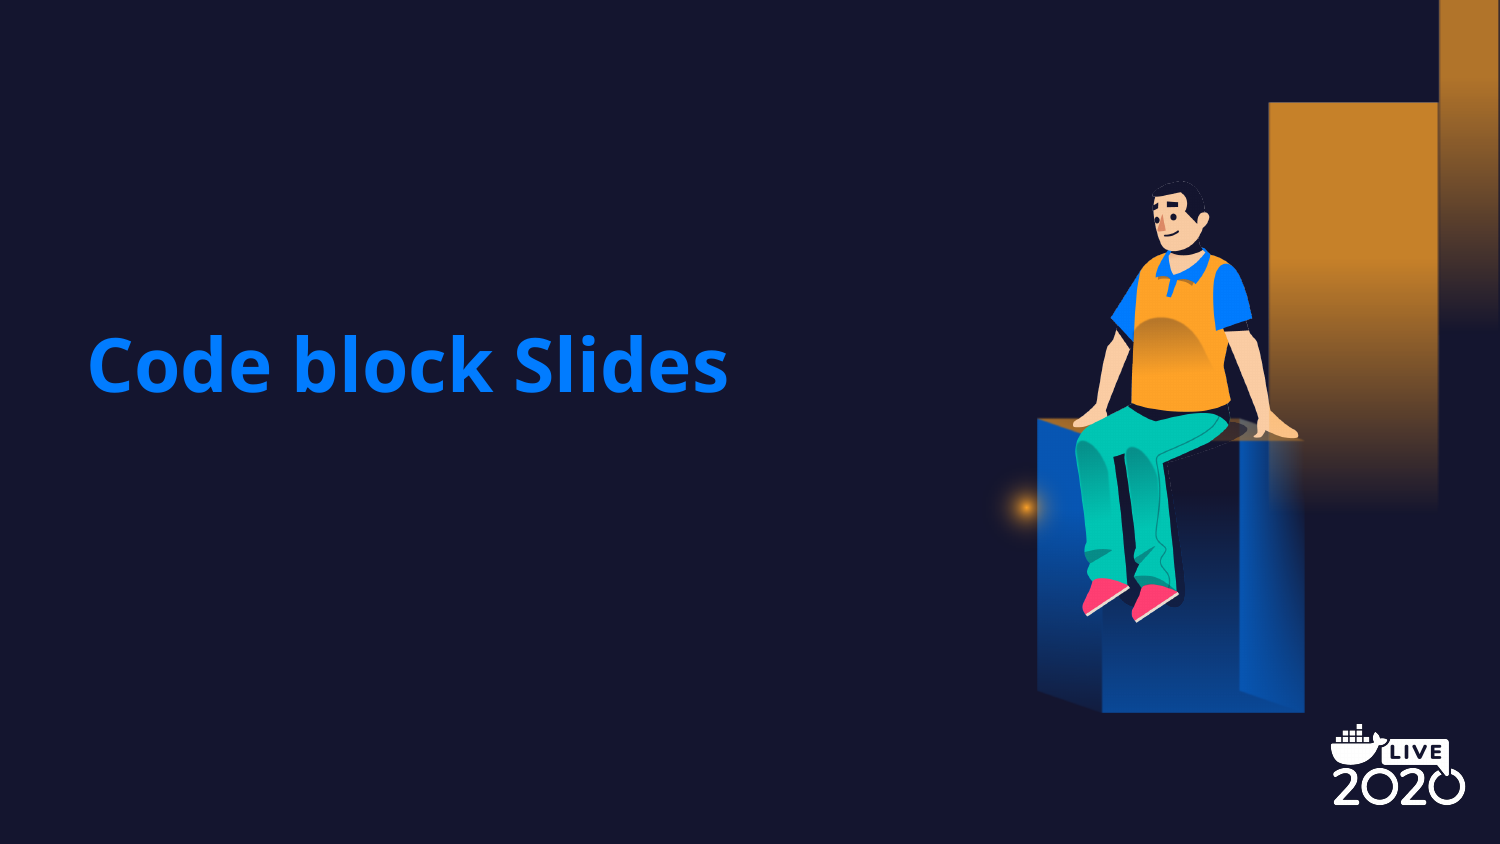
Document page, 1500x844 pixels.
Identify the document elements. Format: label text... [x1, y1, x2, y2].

picture [943, 0, 1500, 844]
text_box Code block Slides [75, 321, 938, 417]
